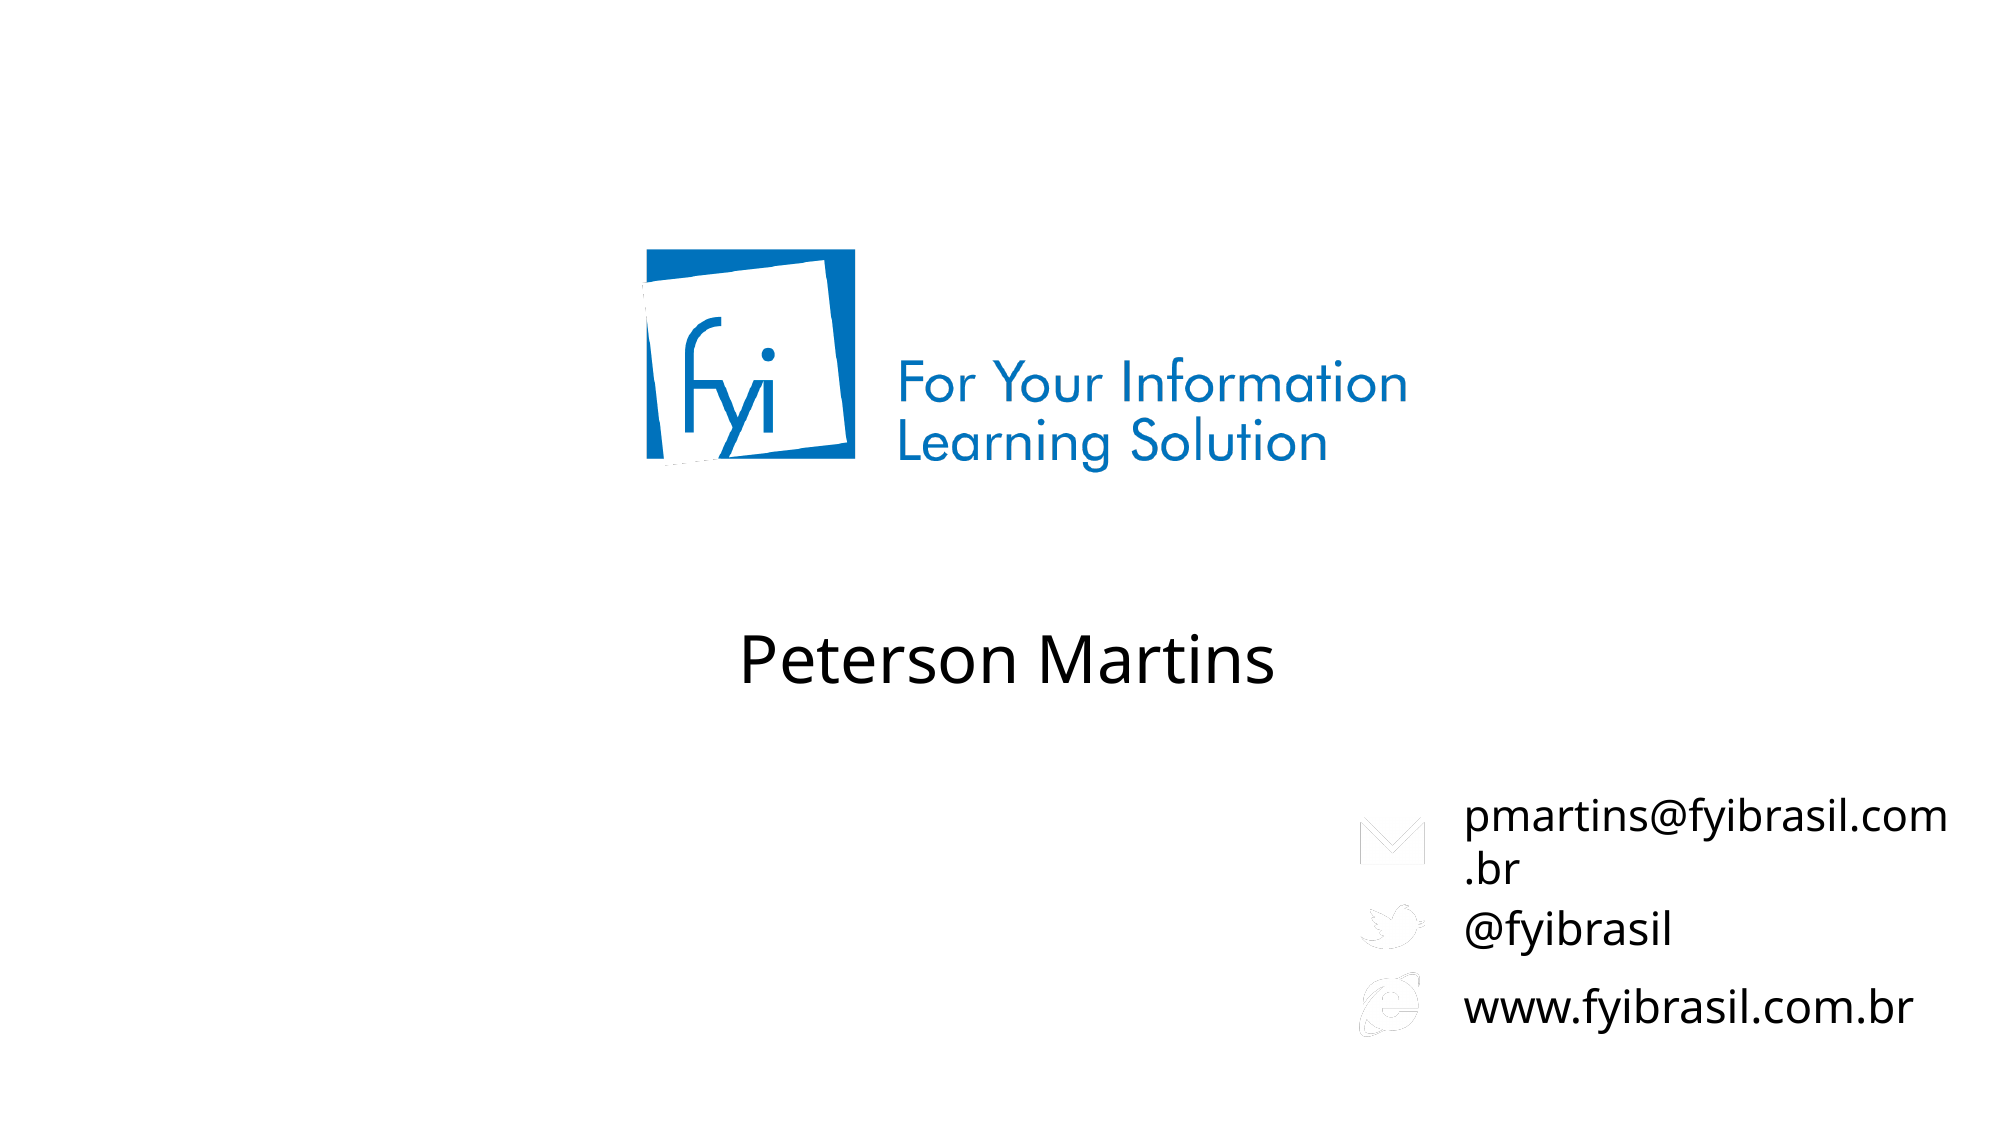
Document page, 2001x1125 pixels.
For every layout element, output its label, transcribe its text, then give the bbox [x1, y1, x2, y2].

list Peterson Martins [228, 609, 1788, 728]
list pmartins@fyibrasil.com.br [1448, 808, 1970, 873]
picture [624, 218, 1444, 497]
list www.fyibrasil.com.br [1448, 980, 1970, 1032]
list @fyibrasil [1448, 899, 1970, 954]
picture [1330, 781, 1452, 1064]
